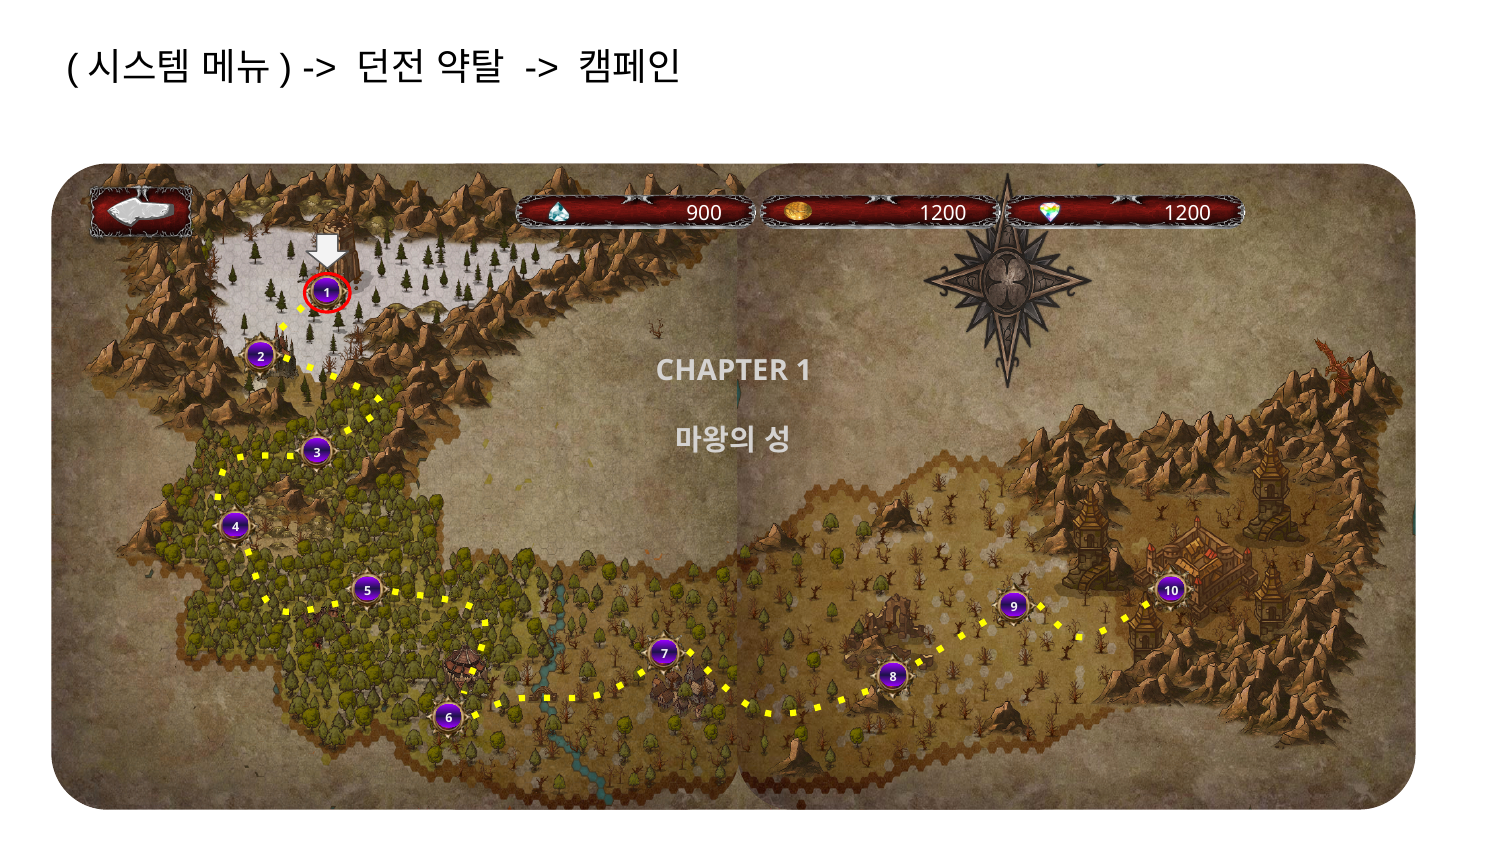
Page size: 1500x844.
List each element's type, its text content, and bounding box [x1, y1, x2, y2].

title (시스템 메뉴) -> 던전 약탈 -> 캠페인 [51, 27, 1449, 122]
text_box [51, 163, 1416, 810]
